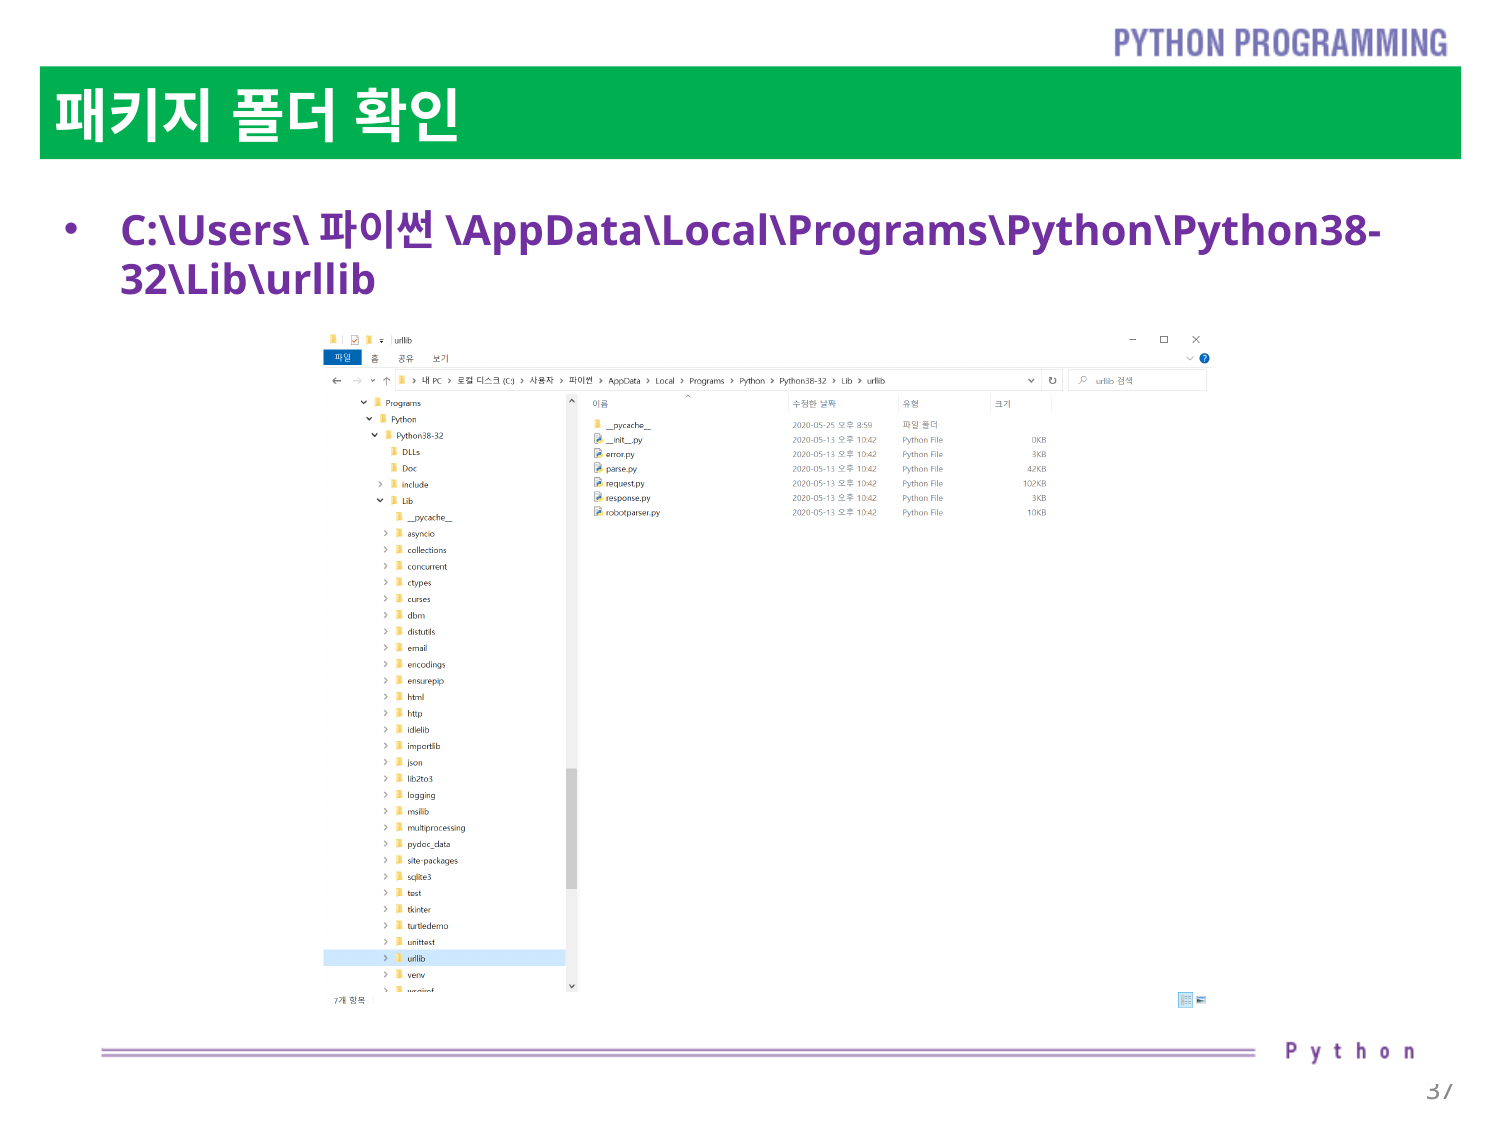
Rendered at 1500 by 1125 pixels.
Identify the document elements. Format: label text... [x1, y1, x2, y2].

title 패키지 폴더 확인 [39, 76, 1444, 152]
picture [18, 1020, 1483, 1084]
picture [323, 329, 1213, 1008]
slide_number 37 [1119, 1071, 1470, 1112]
picture [1106, 13, 1462, 66]
list C:\Users\파이썬\AppData\Local\Programs\Python\Python38-32\Lib\urllib [48, 195, 1461, 1041]
